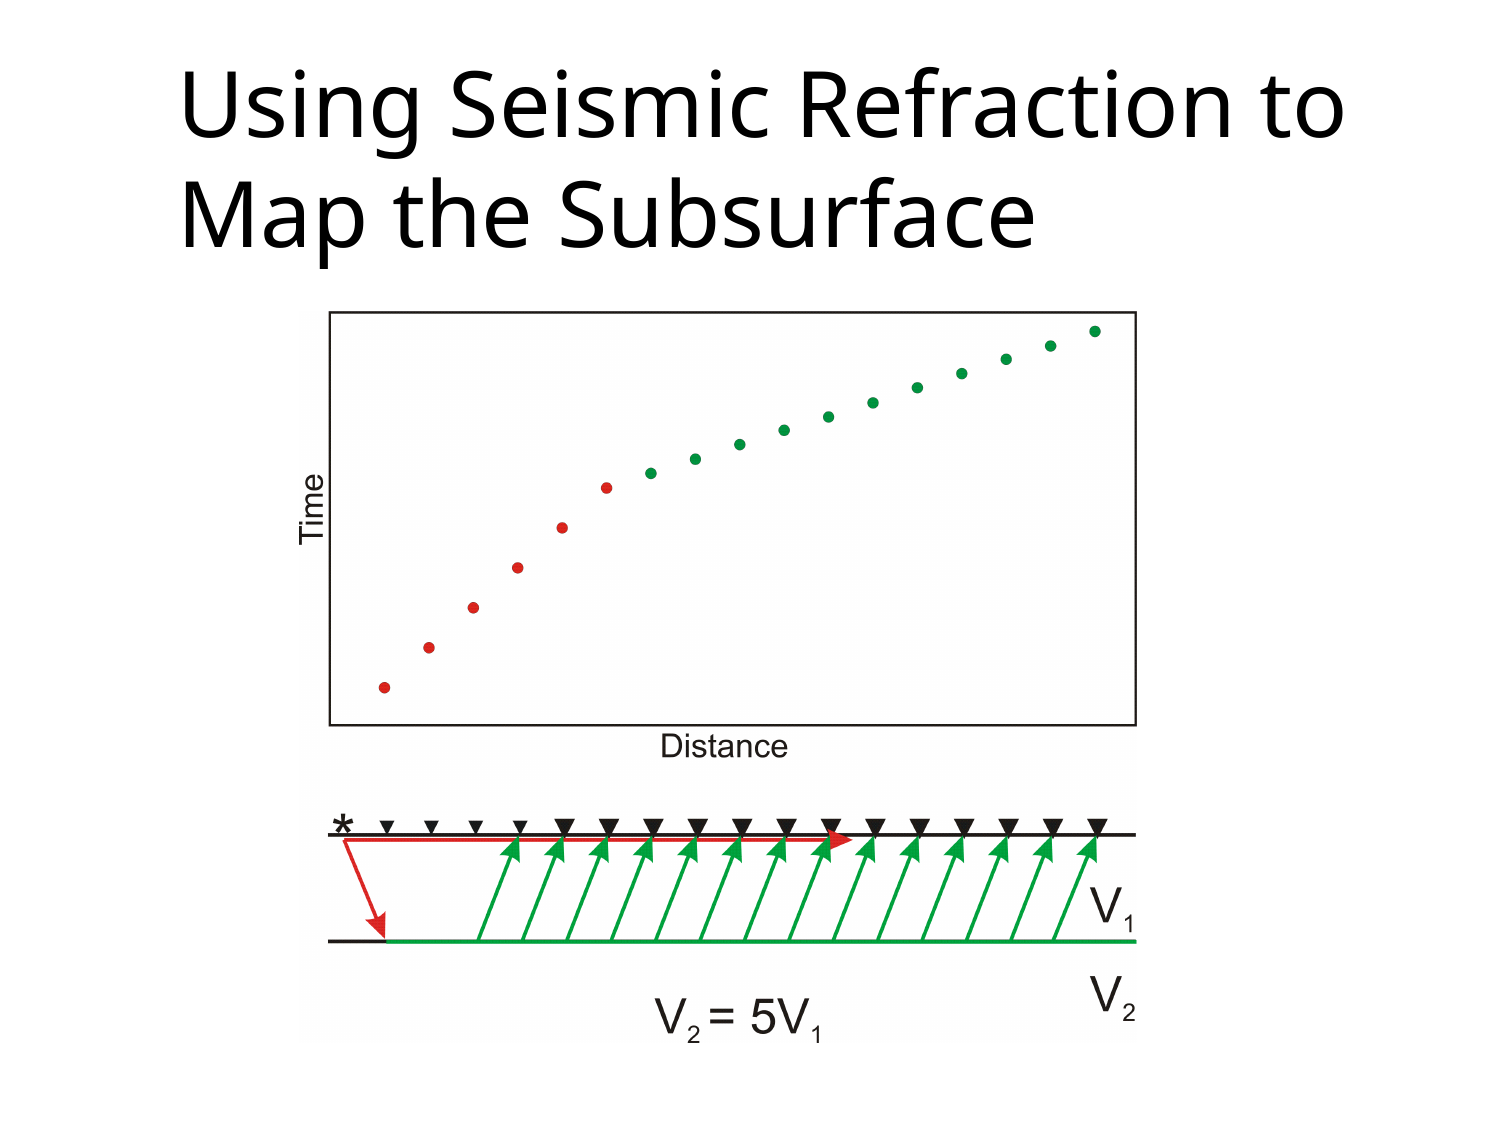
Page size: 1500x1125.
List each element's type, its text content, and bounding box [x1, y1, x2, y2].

title Using Seismic Refraction to Map the Subsurface [162, 62, 1438, 250]
picture [299, 311, 1137, 1043]
